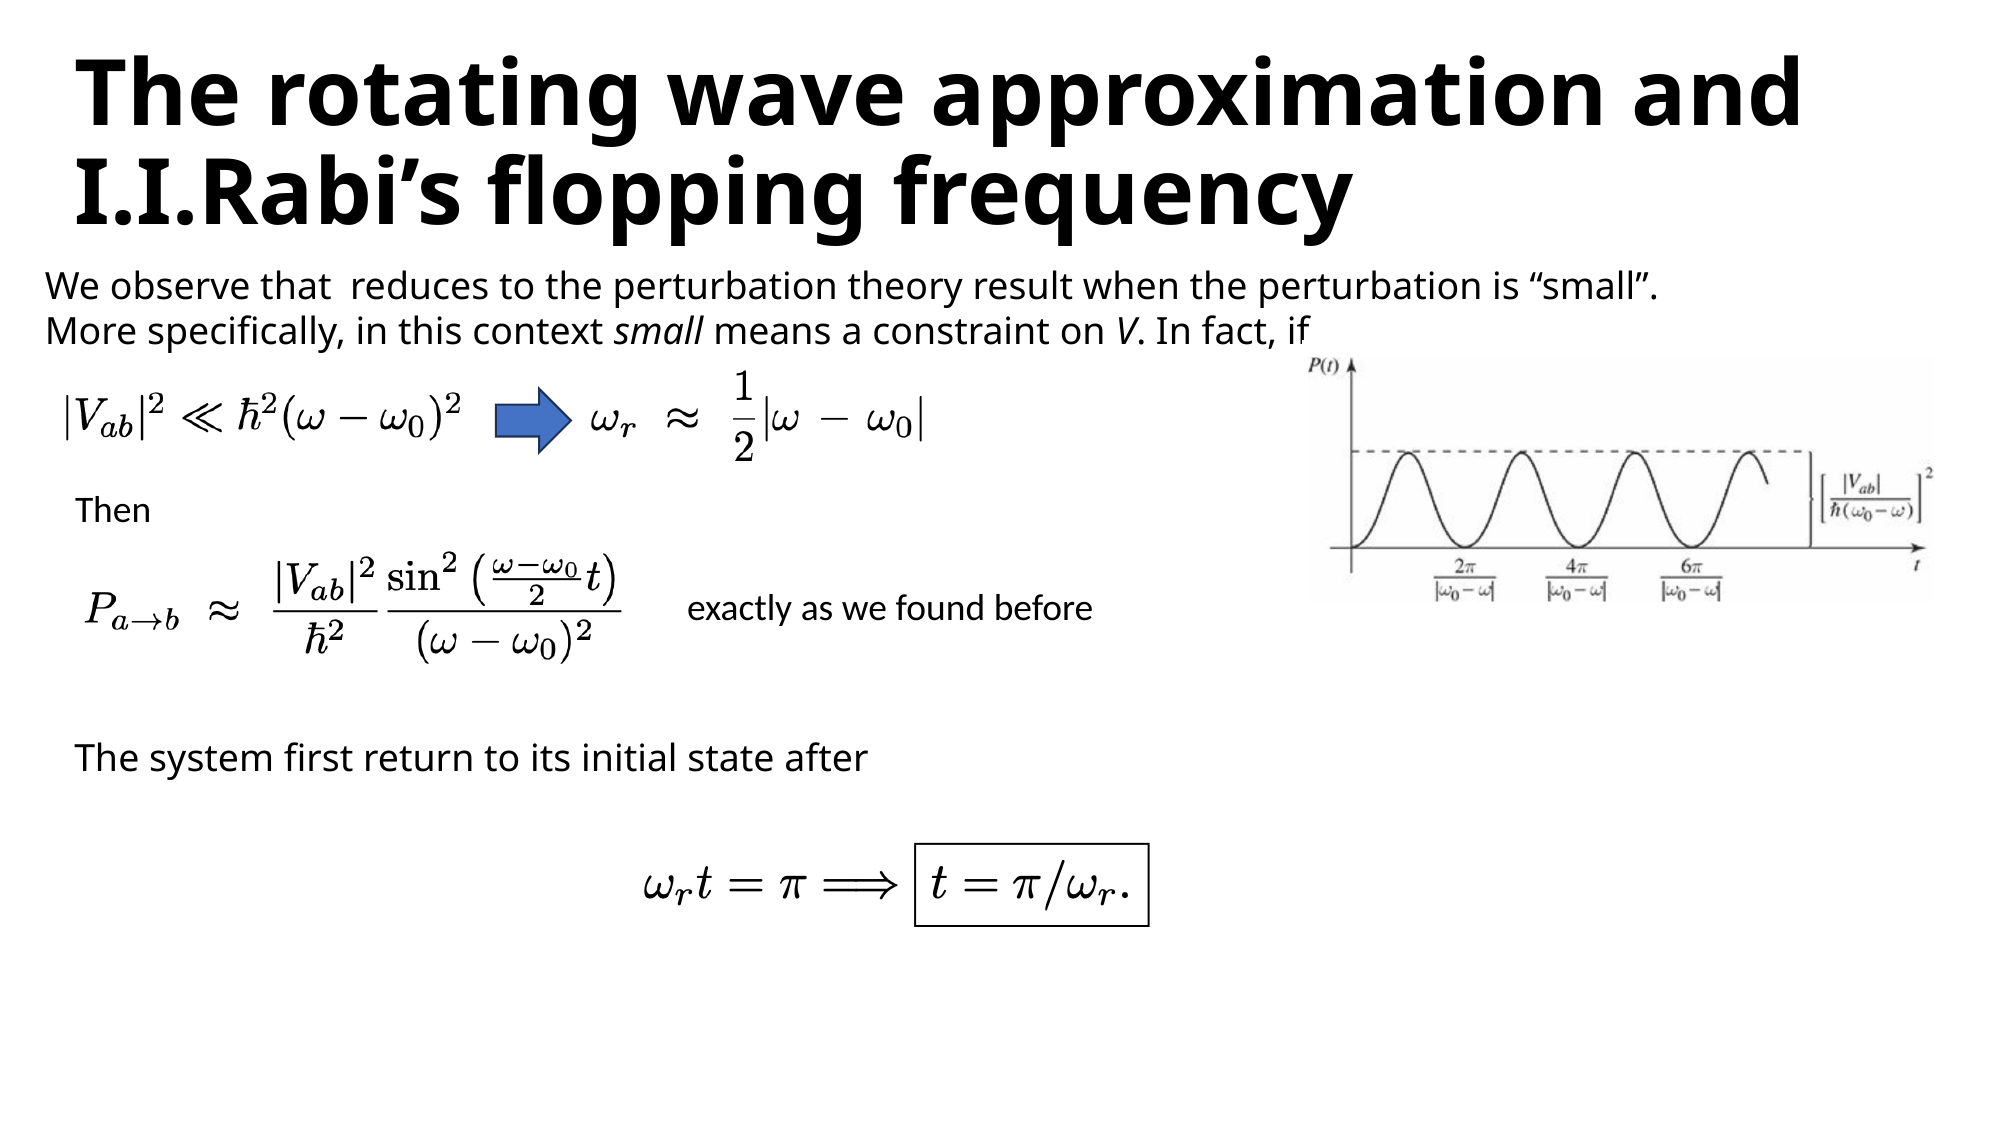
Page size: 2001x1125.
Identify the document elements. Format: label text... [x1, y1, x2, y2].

text_box [494, 386, 573, 455]
picture [1302, 340, 1937, 609]
text_box exactly as we found before [672, 576, 1109, 636]
picture [79, 534, 625, 670]
text_box The rotating wave approximation and I.I.Rabi’s flopping frequency [59, 35, 1975, 255]
picture [582, 354, 929, 477]
text_box The system first return to its initial state after [59, 727, 1061, 787]
picture [631, 841, 1159, 934]
text_box Then [60, 477, 167, 537]
picture [59, 385, 466, 446]
